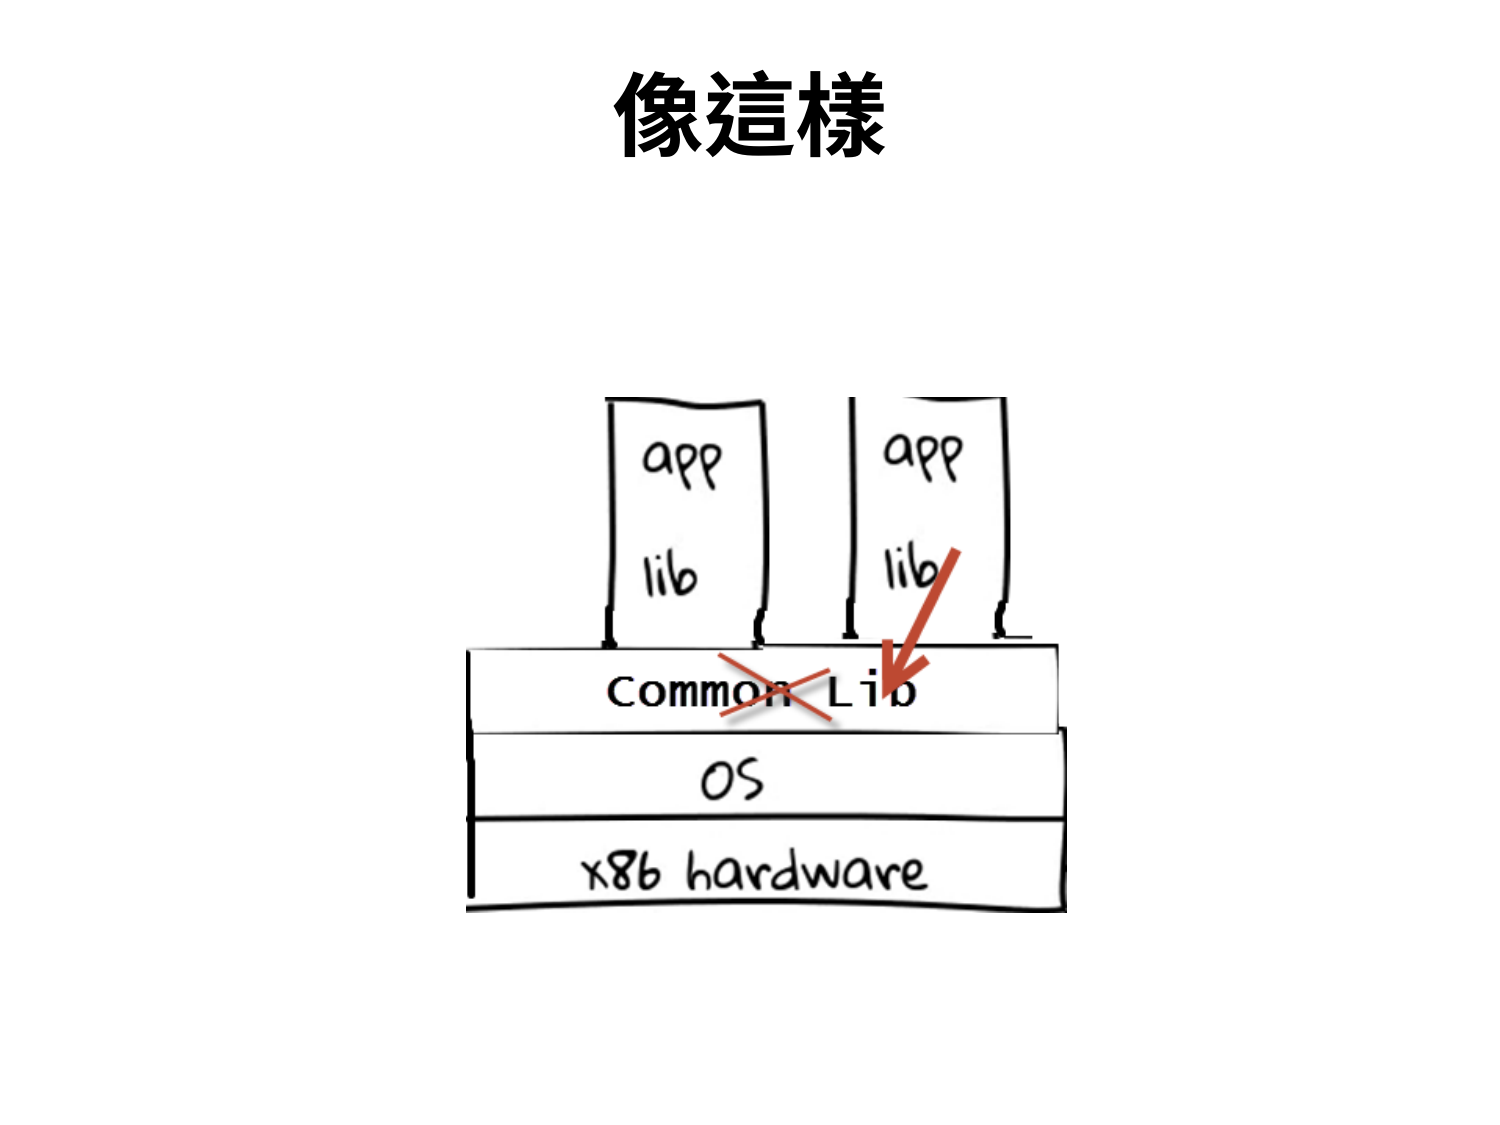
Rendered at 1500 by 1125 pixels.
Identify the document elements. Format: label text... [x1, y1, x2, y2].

picture [466, 396, 1067, 913]
title 像這樣 [29, 19, 1471, 207]
